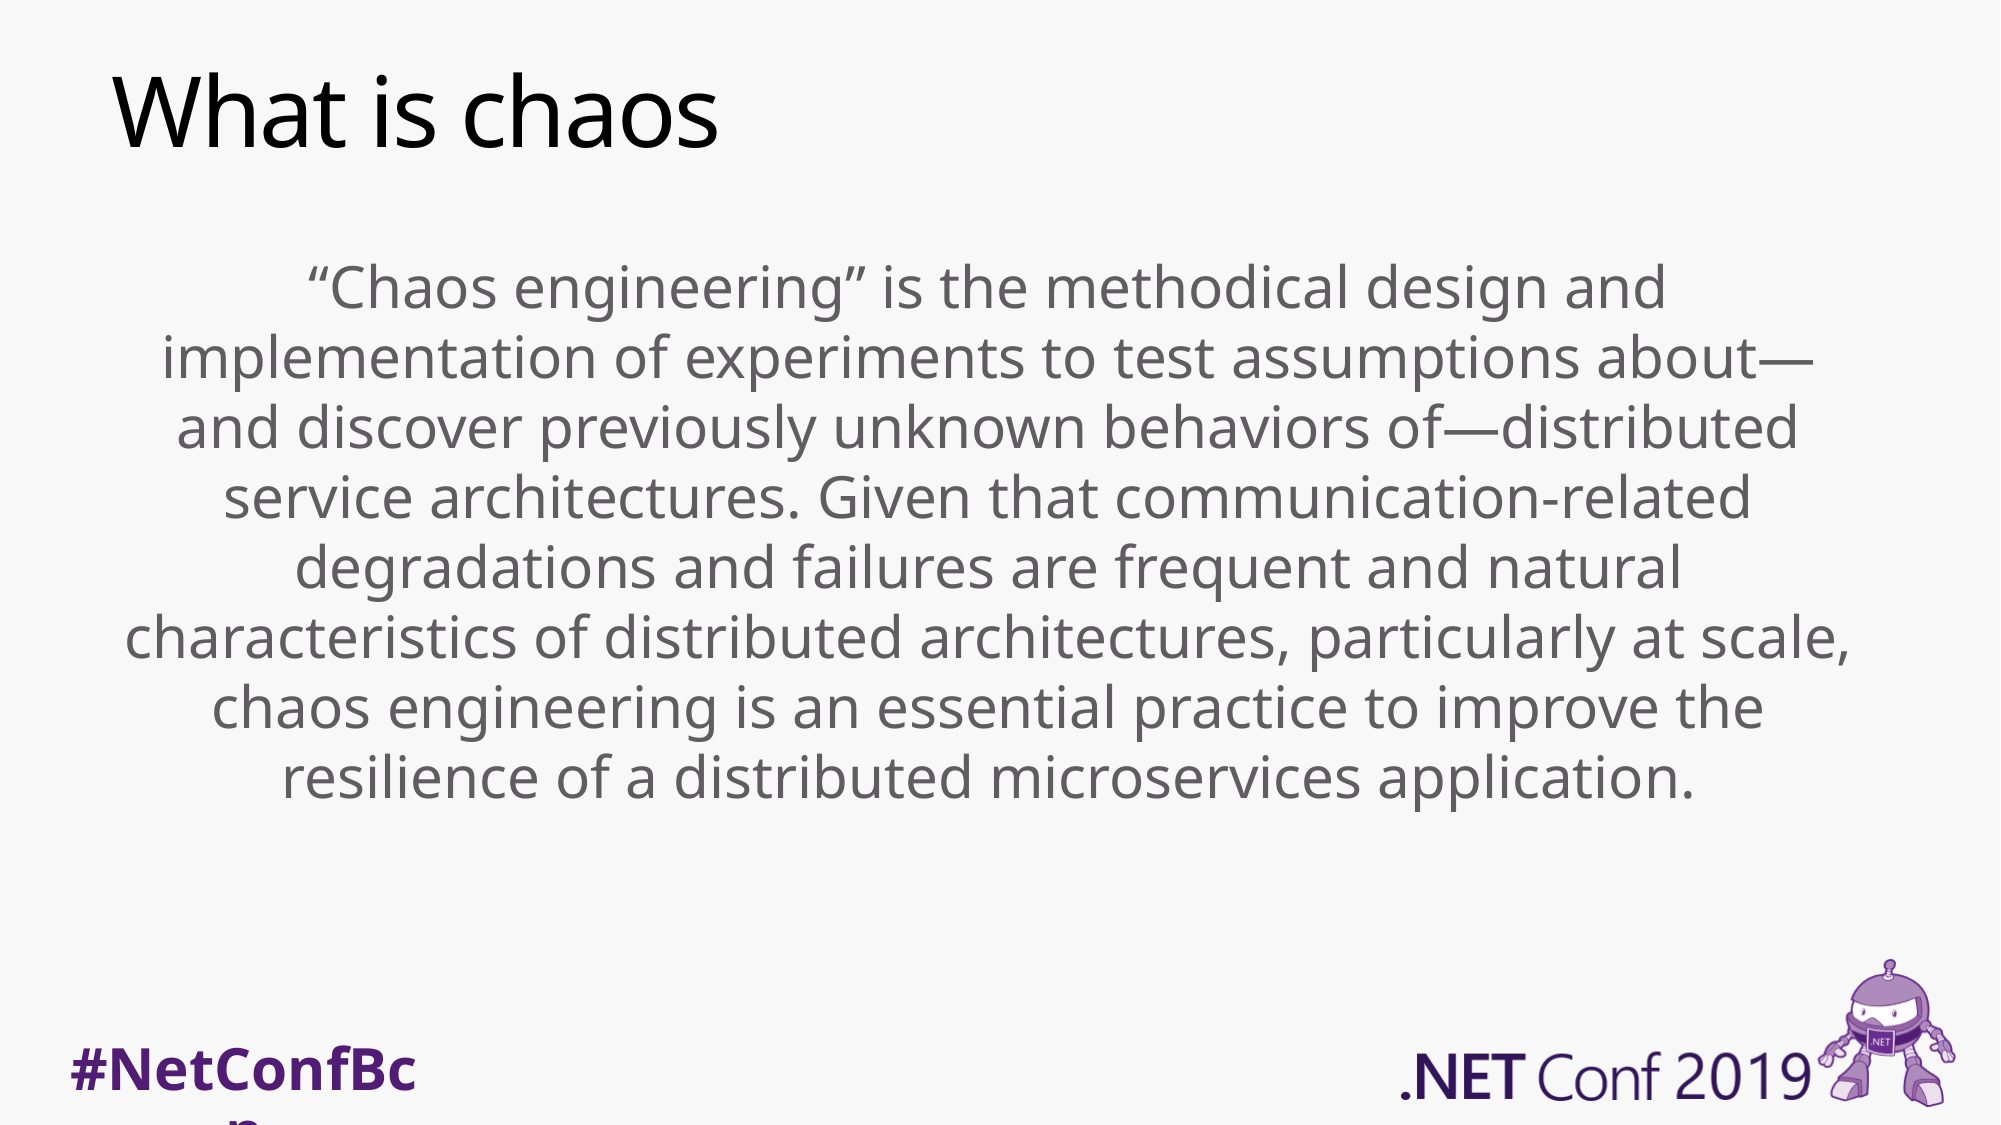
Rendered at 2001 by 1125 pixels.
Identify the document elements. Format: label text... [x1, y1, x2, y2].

picture [1401, 959, 1956, 1107]
title What is chaos [87, 47, 2000, 196]
text_box “Chaos engineering” is the methodical design and implementation of experiments to test assumptions about—and discover previously unknown behaviors of—distributed service architectures. Given that communication-related degradations and failures are frequent and natural characteristics of distributed architectures, particularly at scale, chaos engineering is an essential practice to improve the resilience of a distributed microservices application. [106, 243, 1871, 818]
